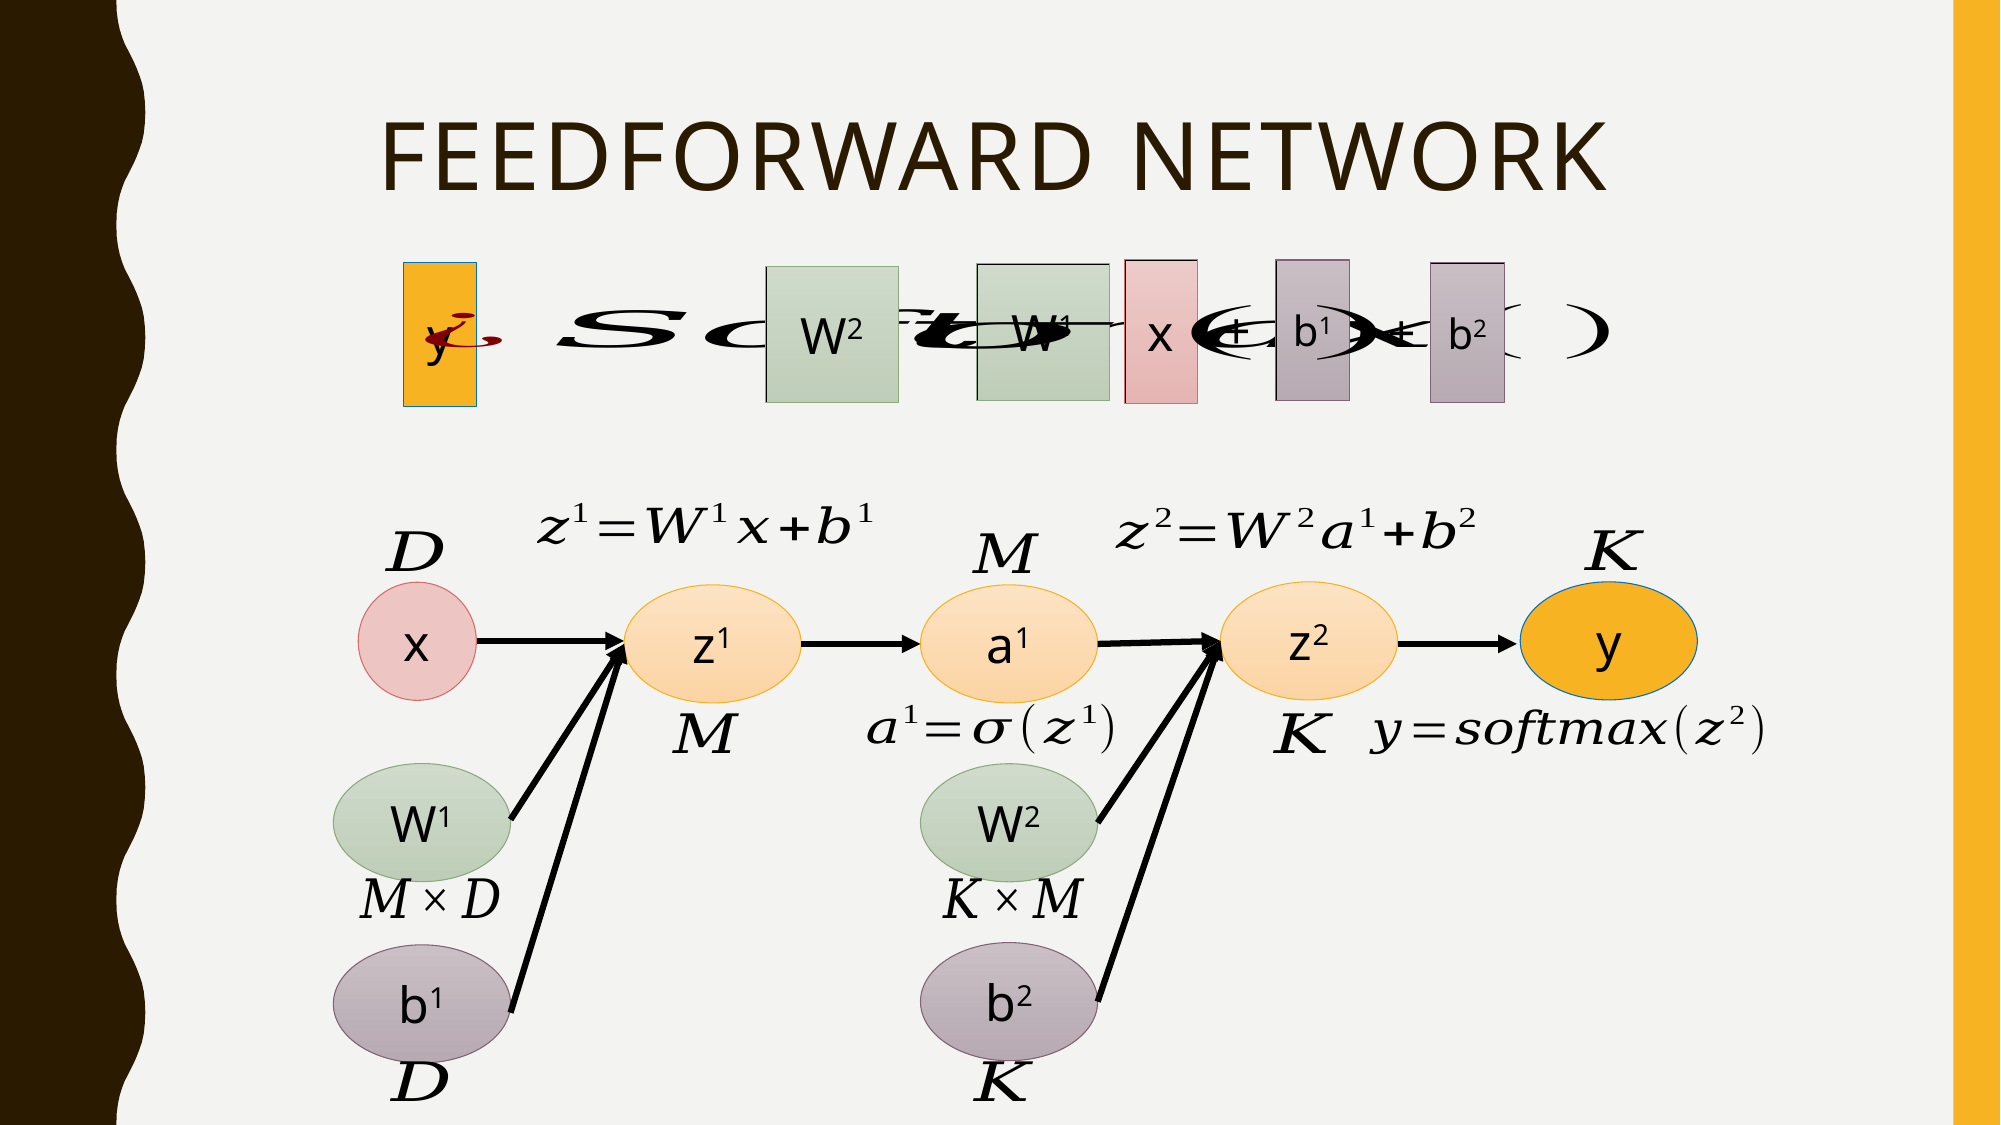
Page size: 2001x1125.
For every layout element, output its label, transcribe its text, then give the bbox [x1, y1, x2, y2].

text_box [510, 643, 625, 1013]
text_box x [357, 581, 477, 701]
text_box y [403, 262, 477, 407]
text_box + [1206, 291, 1266, 367]
text_box z2 [1219, 581, 1399, 701]
text_box W1 [332, 762, 510, 883]
text_box z1 [623, 584, 802, 704]
text_box W1 [976, 324, 1039, 346]
text_box x [1124, 259, 1198, 404]
text_box b1 [332, 944, 510, 1063]
text_box y [1519, 581, 1698, 701]
text_box W2 [919, 763, 1097, 883]
text_box W1 [976, 325, 1110, 401]
text_box b2 [919, 942, 1099, 1062]
title Feedforward Network [362, 101, 1638, 221]
text_box b1 [1275, 259, 1350, 401]
text_box W2 [765, 266, 899, 403]
text_box W1 [976, 263, 1110, 323]
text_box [1097, 640, 1221, 1002]
text_box + [1371, 293, 1432, 369]
text_box b2 [1430, 262, 1505, 403]
text_box a1 [920, 584, 1099, 704]
